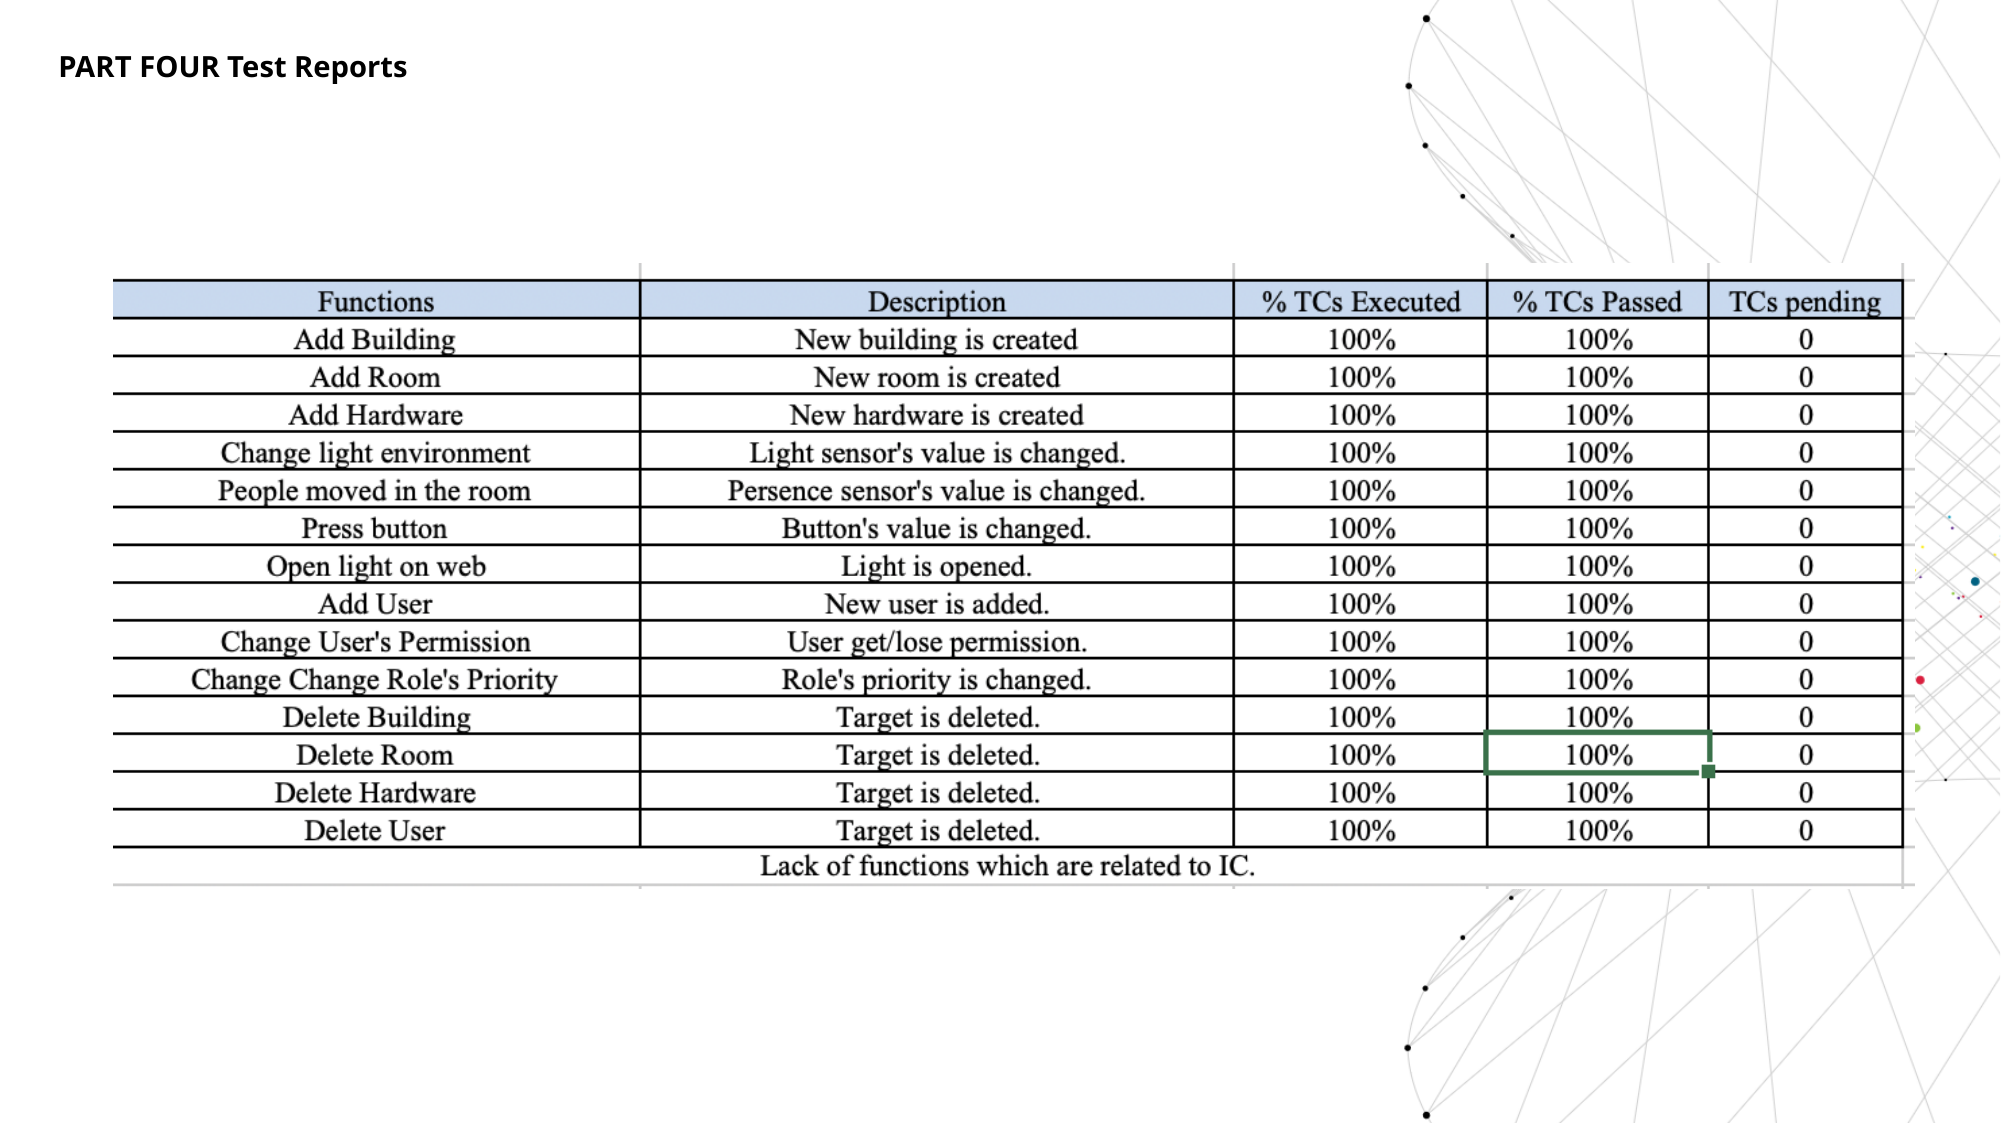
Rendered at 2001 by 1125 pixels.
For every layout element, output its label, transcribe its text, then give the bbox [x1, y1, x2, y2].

list PART FOUR Test Reports [42, 35, 586, 101]
picture [113, 0, 2001, 1123]
